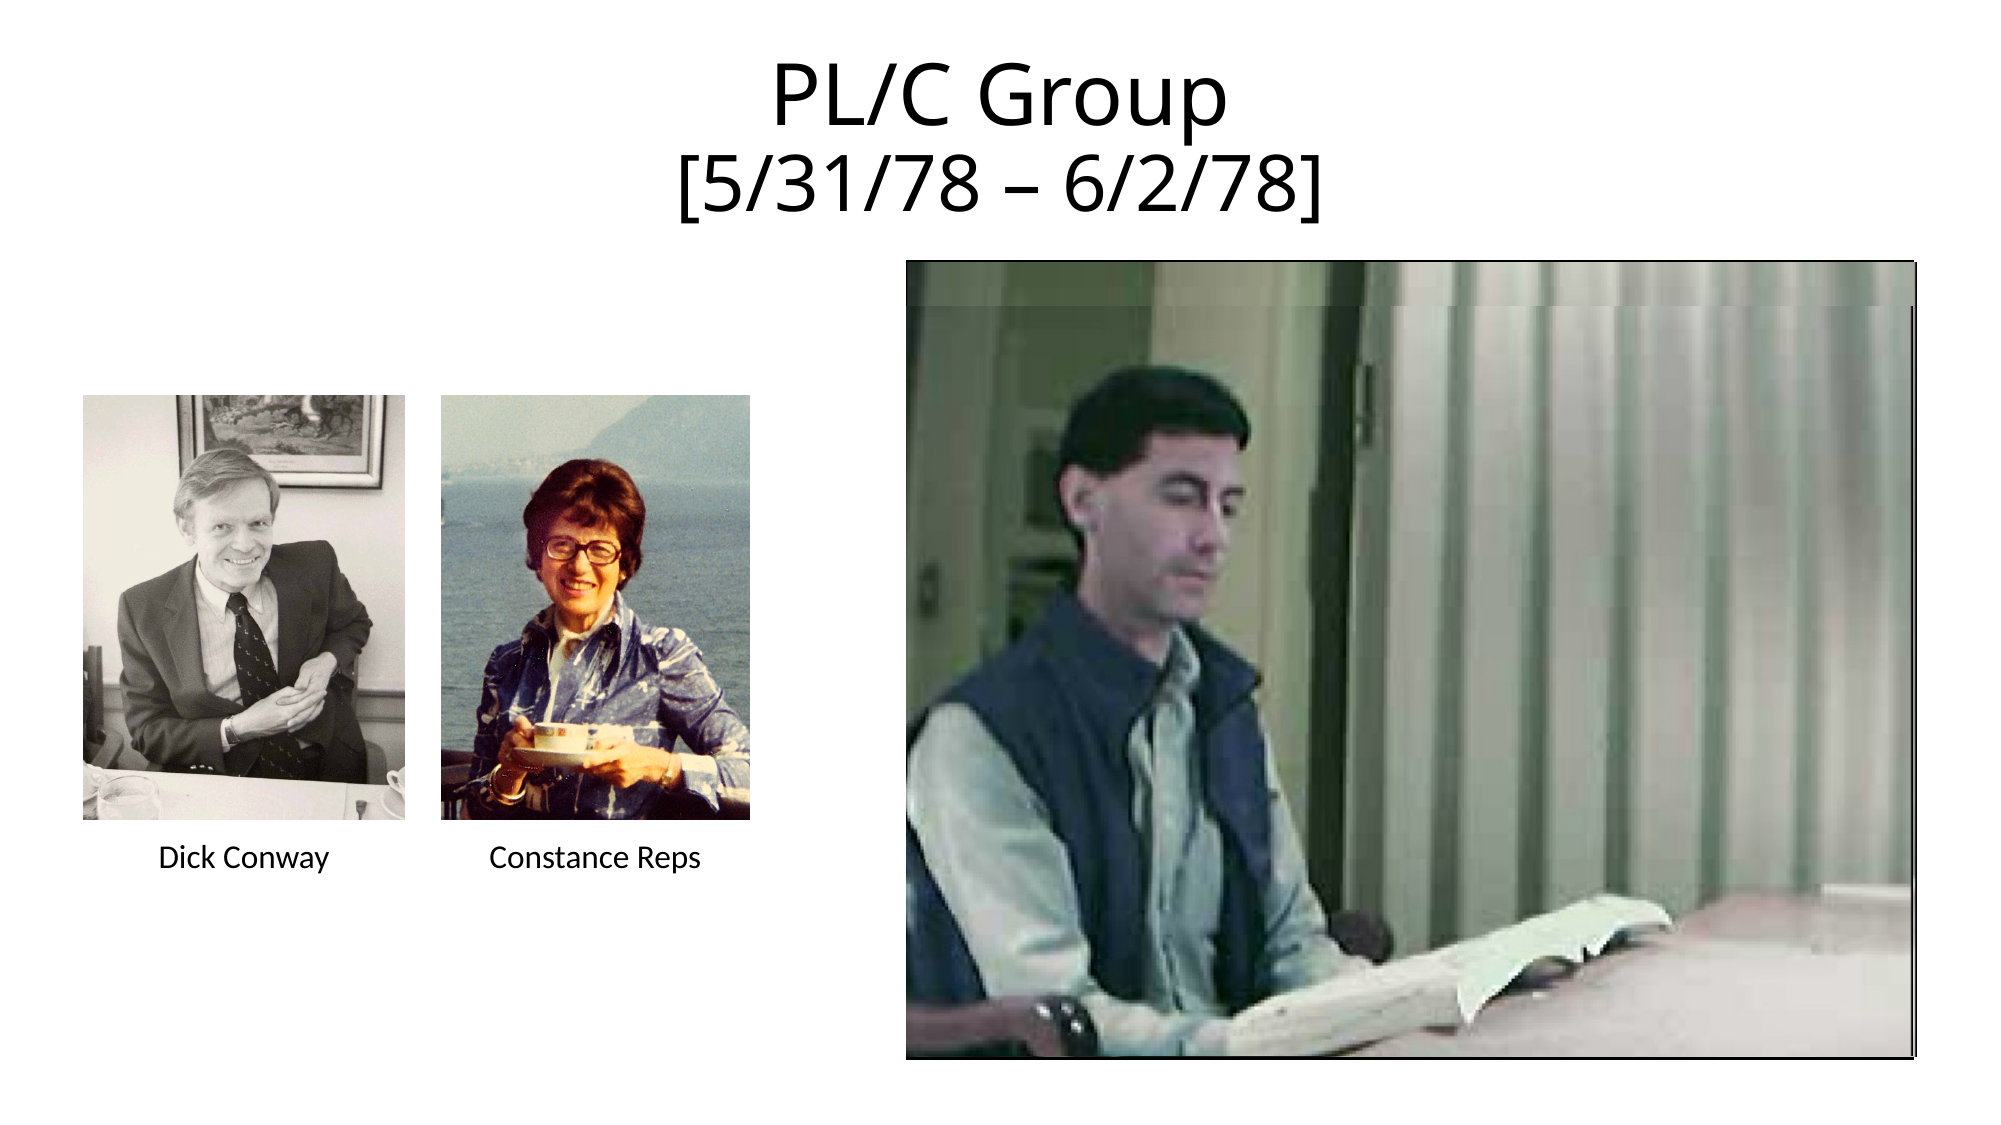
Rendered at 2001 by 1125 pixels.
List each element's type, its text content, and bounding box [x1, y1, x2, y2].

picture [441, 395, 750, 820]
picture [906, 262, 1917, 1057]
picture [83, 395, 405, 820]
text_box Constance Reps [469, 836, 722, 900]
text_box Dick Conway [159, 836, 329, 891]
title PL/C Group [5/31/78 – 6/2/78] [657, 31, 1343, 249]
